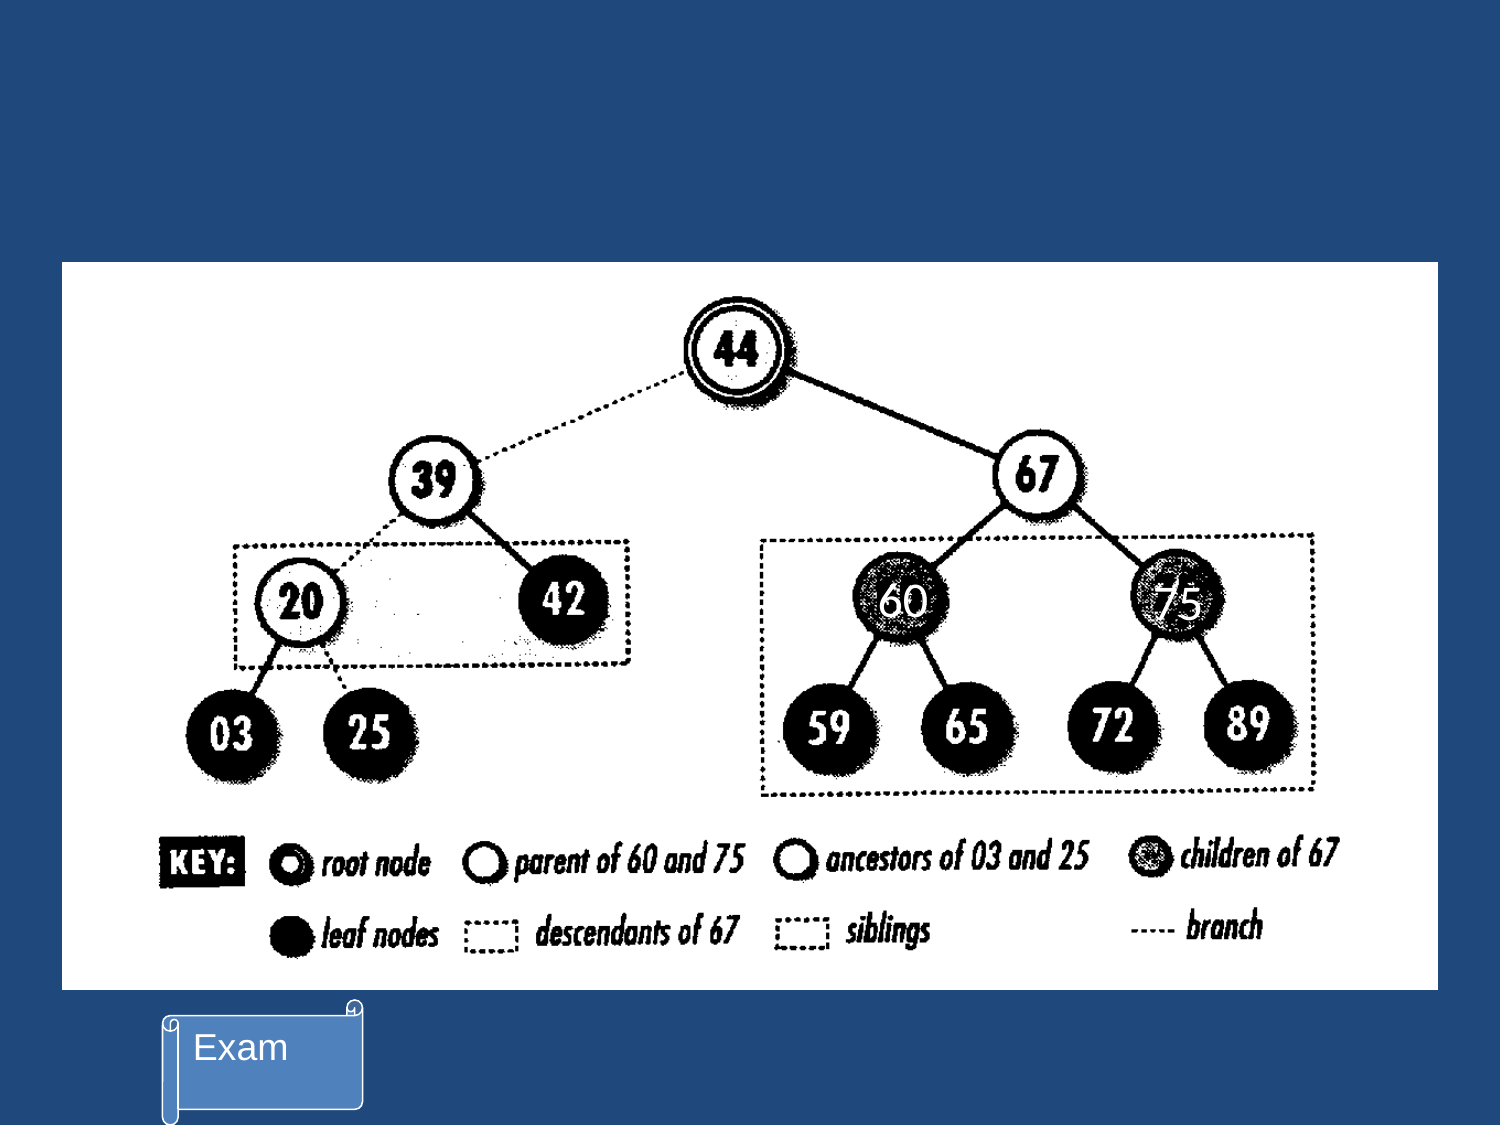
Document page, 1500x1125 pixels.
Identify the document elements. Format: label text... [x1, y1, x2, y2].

text_box Exam [162, 999, 363, 1125]
picture [62, 262, 1438, 990]
